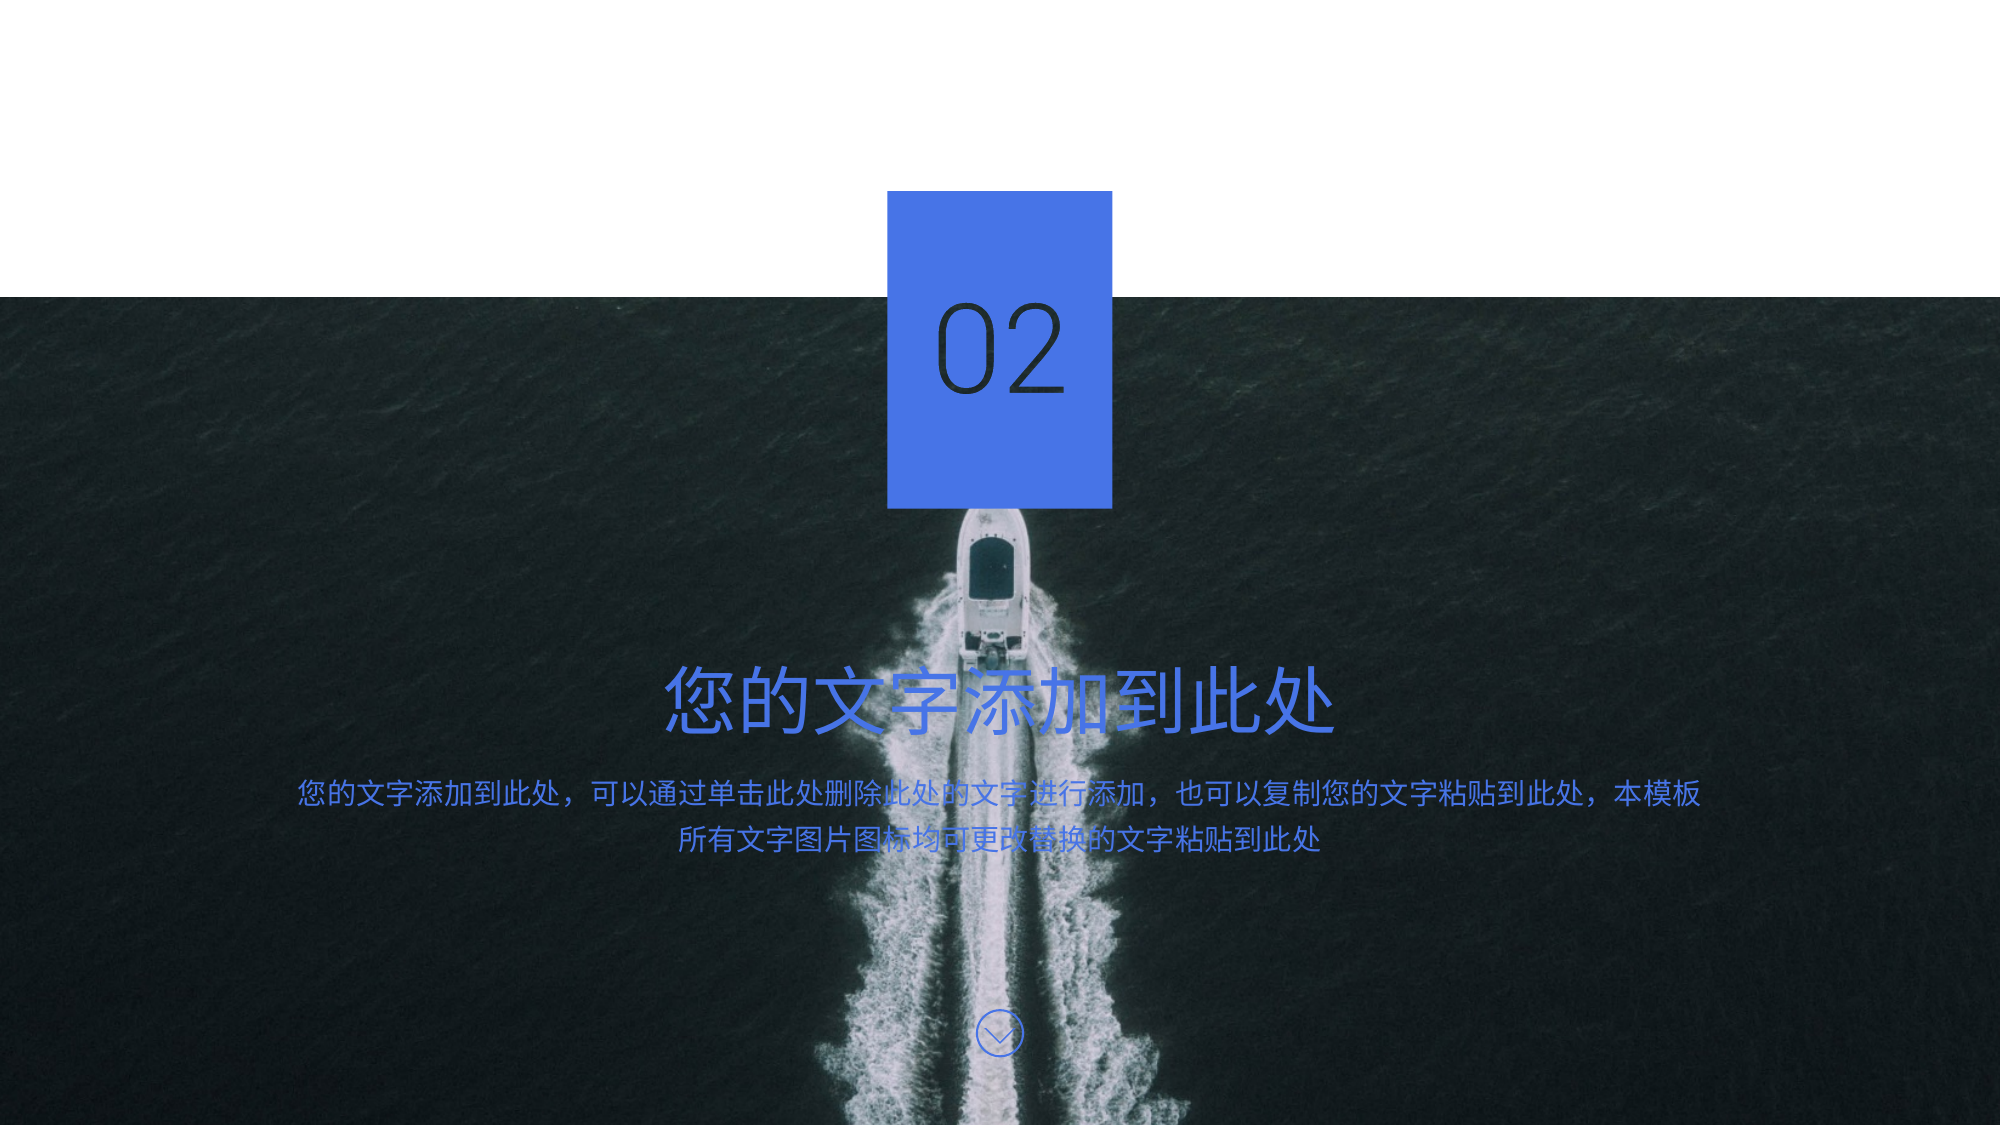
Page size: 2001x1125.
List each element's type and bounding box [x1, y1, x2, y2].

text_box [976, 1010, 1024, 1057]
picture [0, 297, 2000, 1125]
text_box [886, 190, 1113, 297]
